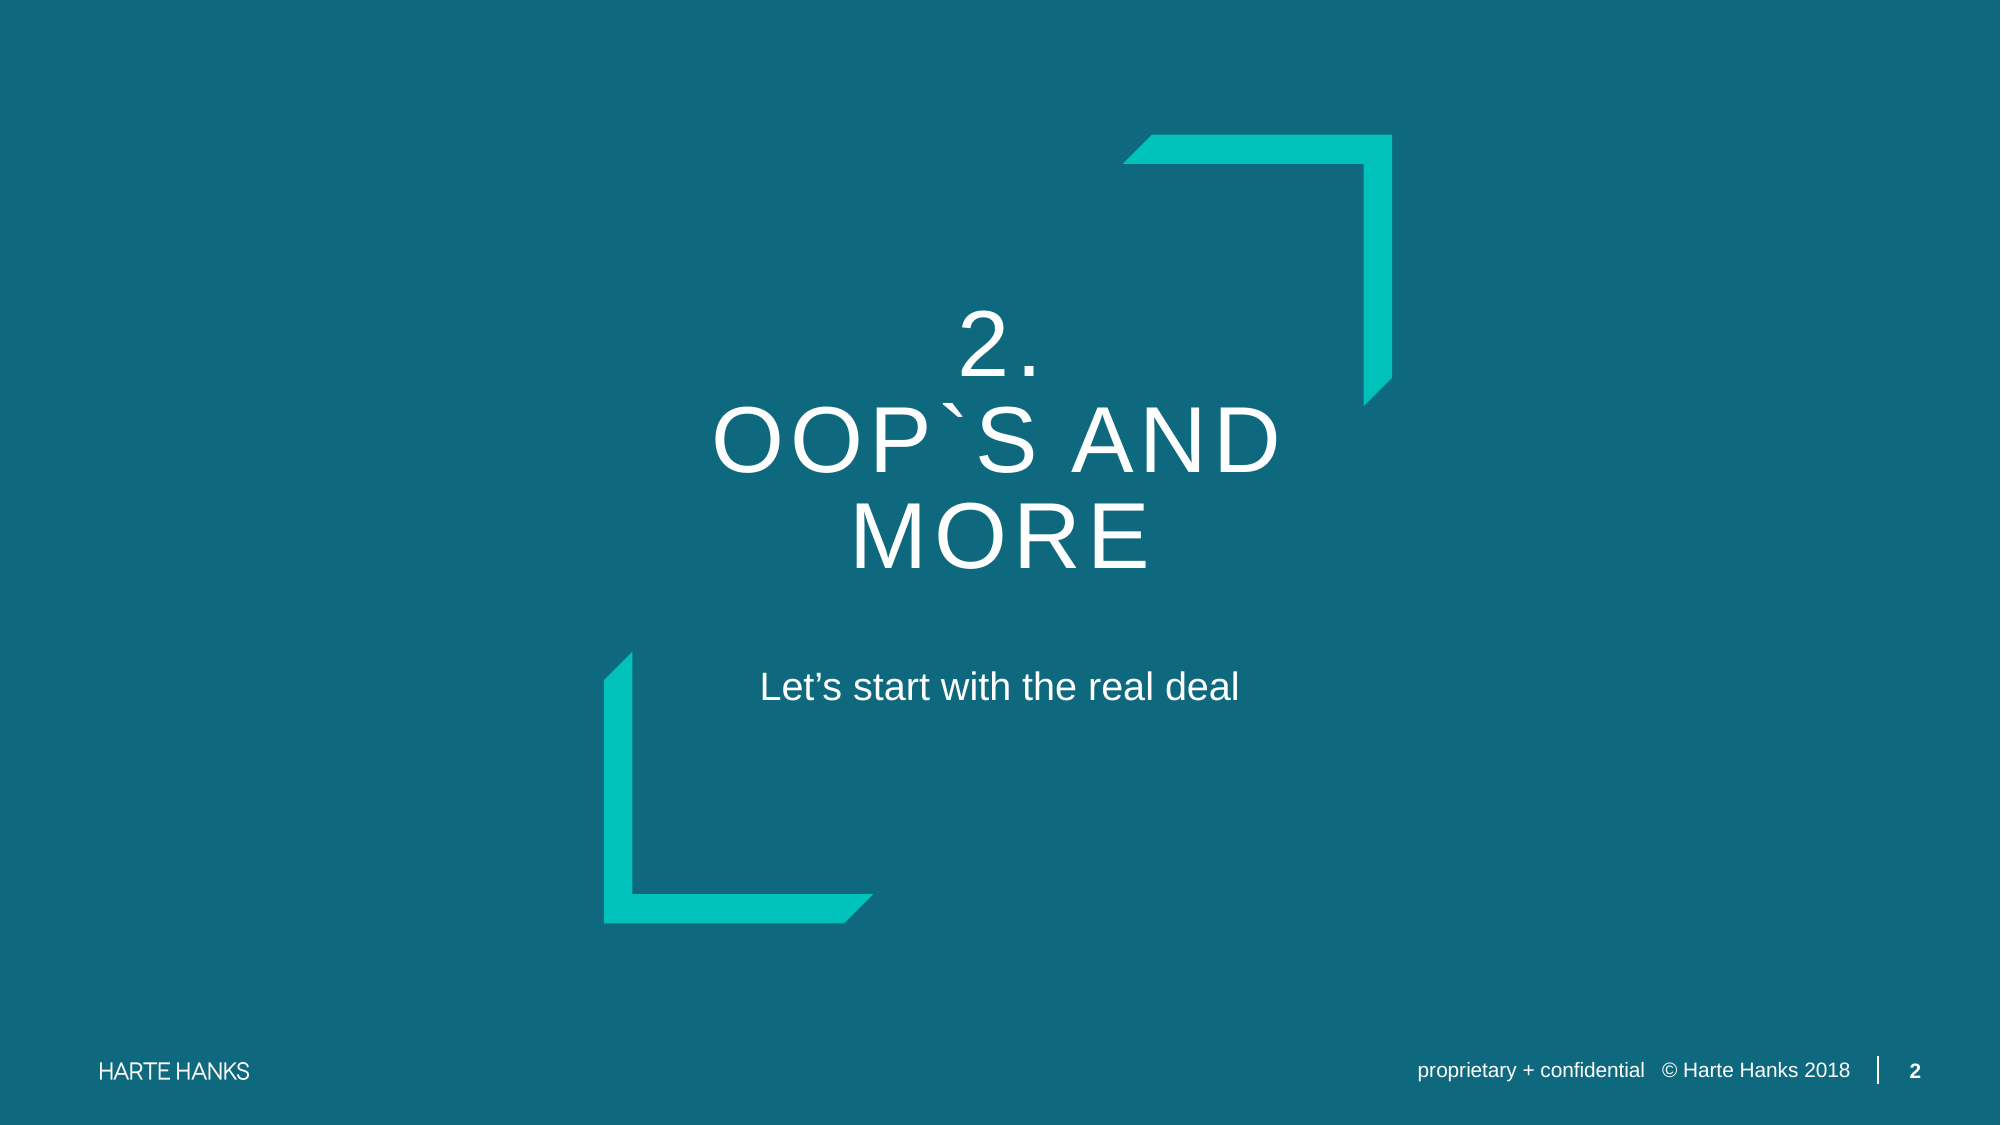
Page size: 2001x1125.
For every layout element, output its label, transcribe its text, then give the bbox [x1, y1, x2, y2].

text_box Let’s start with the real deal [743, 651, 1375, 768]
picture [100, 1062, 249, 1080]
title 2. Oop`s and more [587, 430, 1413, 603]
